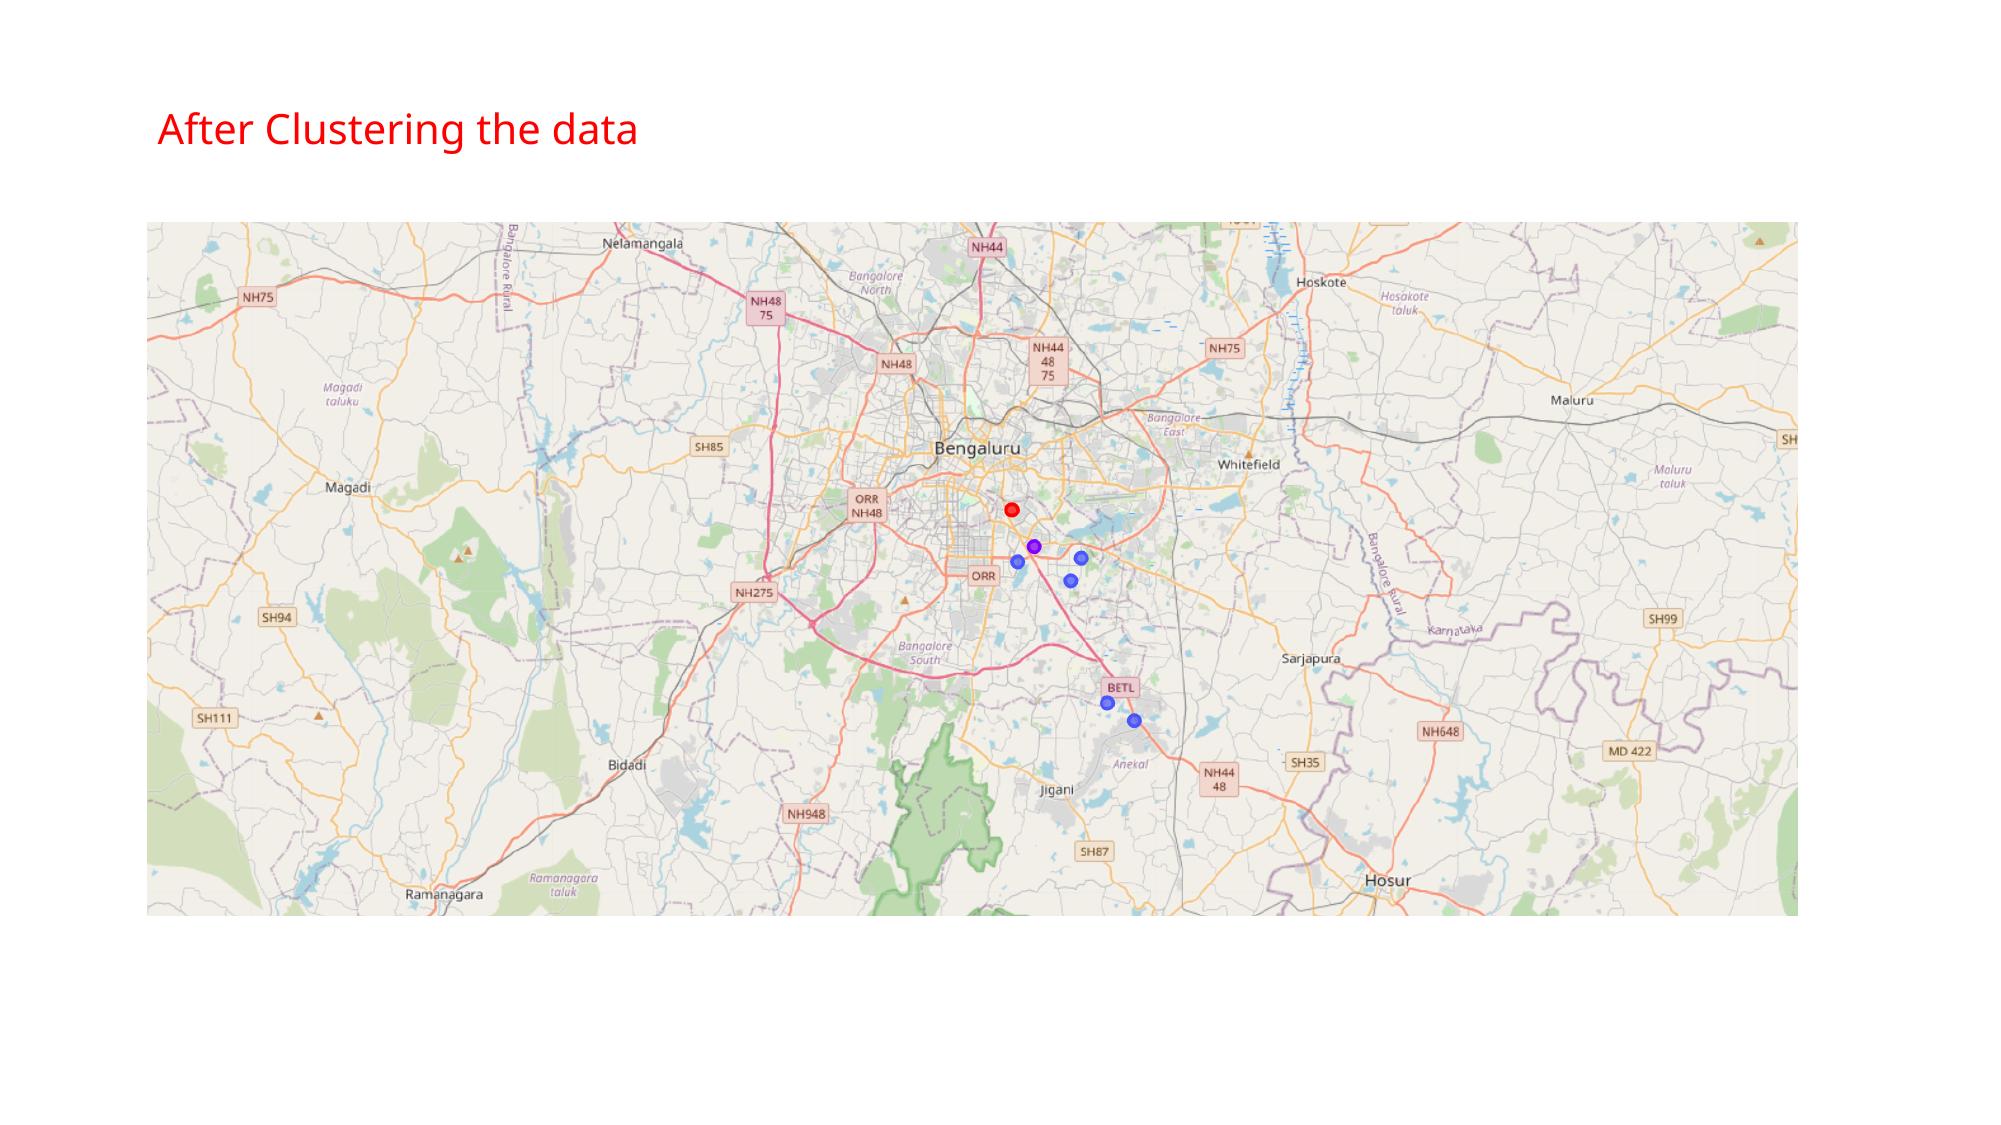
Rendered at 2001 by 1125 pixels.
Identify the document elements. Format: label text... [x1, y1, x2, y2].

text_box After Clustering the data [142, 95, 710, 161]
picture [147, 222, 1798, 916]
